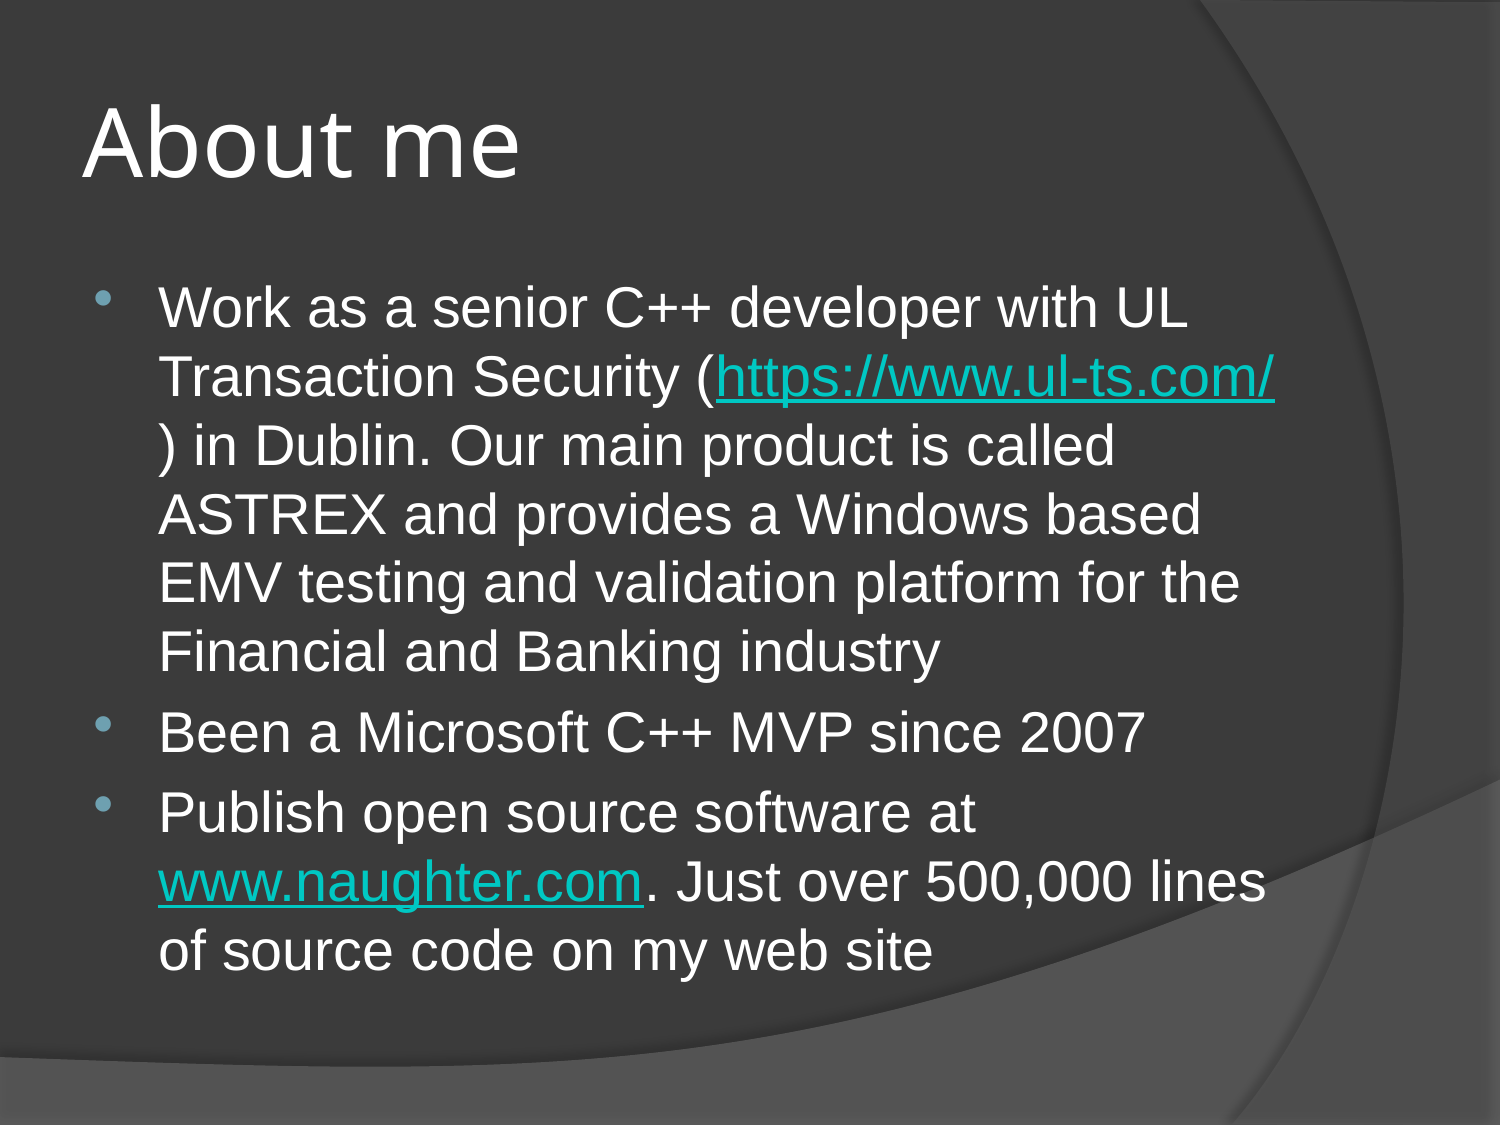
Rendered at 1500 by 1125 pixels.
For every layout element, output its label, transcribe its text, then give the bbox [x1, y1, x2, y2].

list Work as a senior C++ developer with UL Transaction Security (https://www.ul-ts.com/) in Dublin. Our main product is called ASTREX and provides a Windows based EMV testing and validation platform for the Financial and Banking industry Been a Microsoft C++ MVP since 2007 Publish open source software at www.naughter.com. Just over 500,000 lines of source code on my web site [75, 262, 1300, 1005]
title About me [75, 45, 1300, 233]
